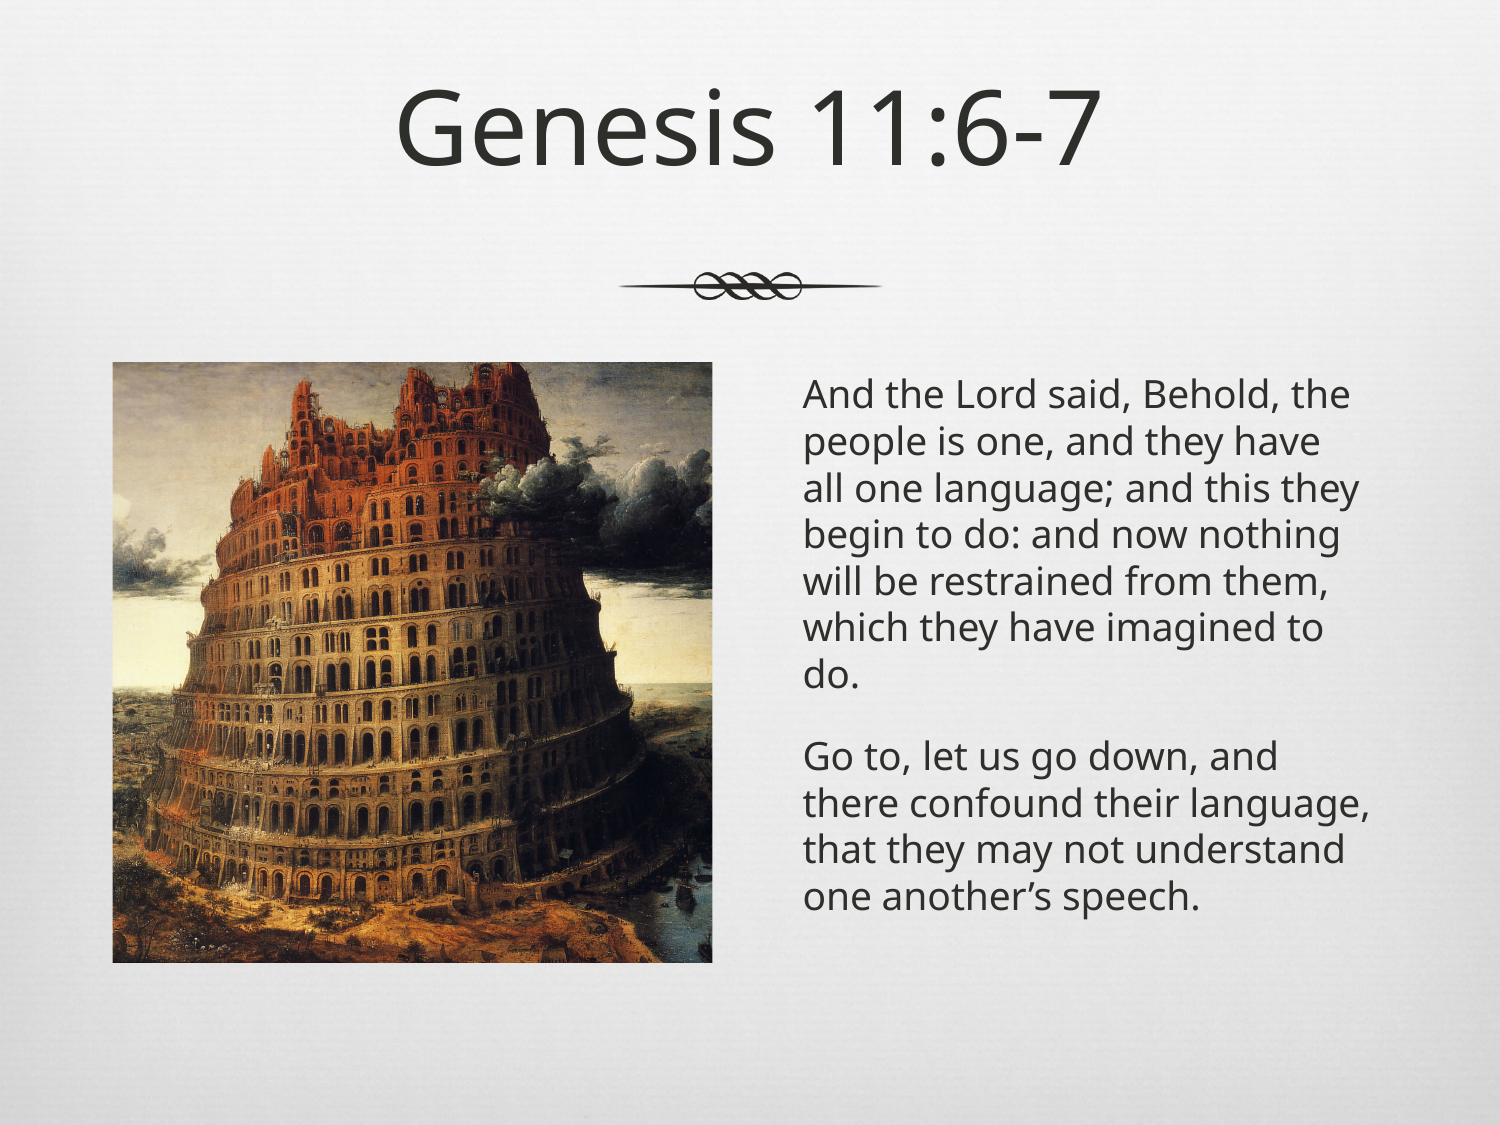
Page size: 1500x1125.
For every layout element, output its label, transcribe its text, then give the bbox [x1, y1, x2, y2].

title Genesis 11:6-7 [112, 11, 1388, 236]
picture [615, 272, 885, 300]
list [111, 361, 713, 963]
list And the Lord said, Behold, the people is one, and they have all one language; and this they begin to do: and now nothing will be restrained from them, which they have imagined to do. Go to, let us go down, and there confound their language, that they may not understand one another’s speech. [787, 362, 1388, 963]
